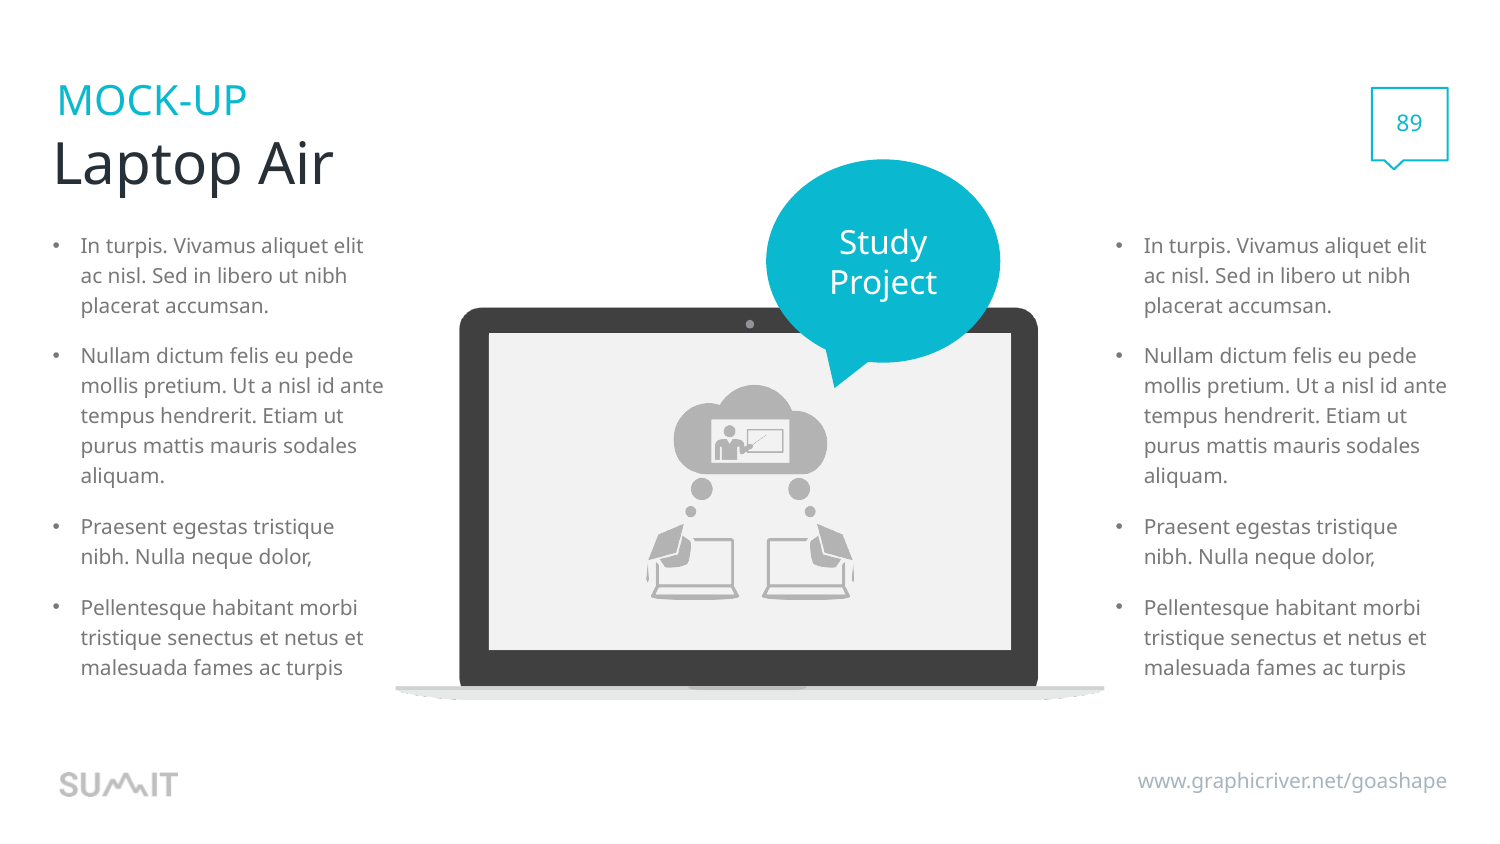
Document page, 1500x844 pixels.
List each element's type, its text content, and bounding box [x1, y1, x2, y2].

slide_number 89 [1370, 86, 1449, 171]
list In turpis. Vivamus aliquet elit ac nisl. Sed in libero ut nibh placerat accumsan. Nullam dictum felis eu pede mollis pretium. Ut a nisl id ante tempus hendrerit. Etiam ut purus mattis mauris sodales aliquam. Praesent egestas tristique nibh. Nulla neque dolor, Pellentesque habitant morbi tristique senectus et netus et malesuada fames ac turpis [41, 221, 396, 695]
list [488, 332, 1012, 651]
picture [395, 307, 1105, 700]
title Laptop Air [41, 134, 1338, 197]
footer www.graphicriver.net/goashape [750, 771, 1459, 797]
list In turpis. Vivamus aliquet elit ac nisl. Sed in libero ut nibh placerat accumsan. Nullam dictum felis eu pede mollis pretium. Ut a nisl id ante tempus hendrerit. Etiam ut purus mattis mauris sodales aliquam. Praesent egestas tristique nibh. Nulla neque dolor, Pellentesque habitant morbi tristique senectus et netus et malesuada fames ac turpis [1104, 221, 1459, 695]
text_box Study Project [765, 158, 1001, 307]
